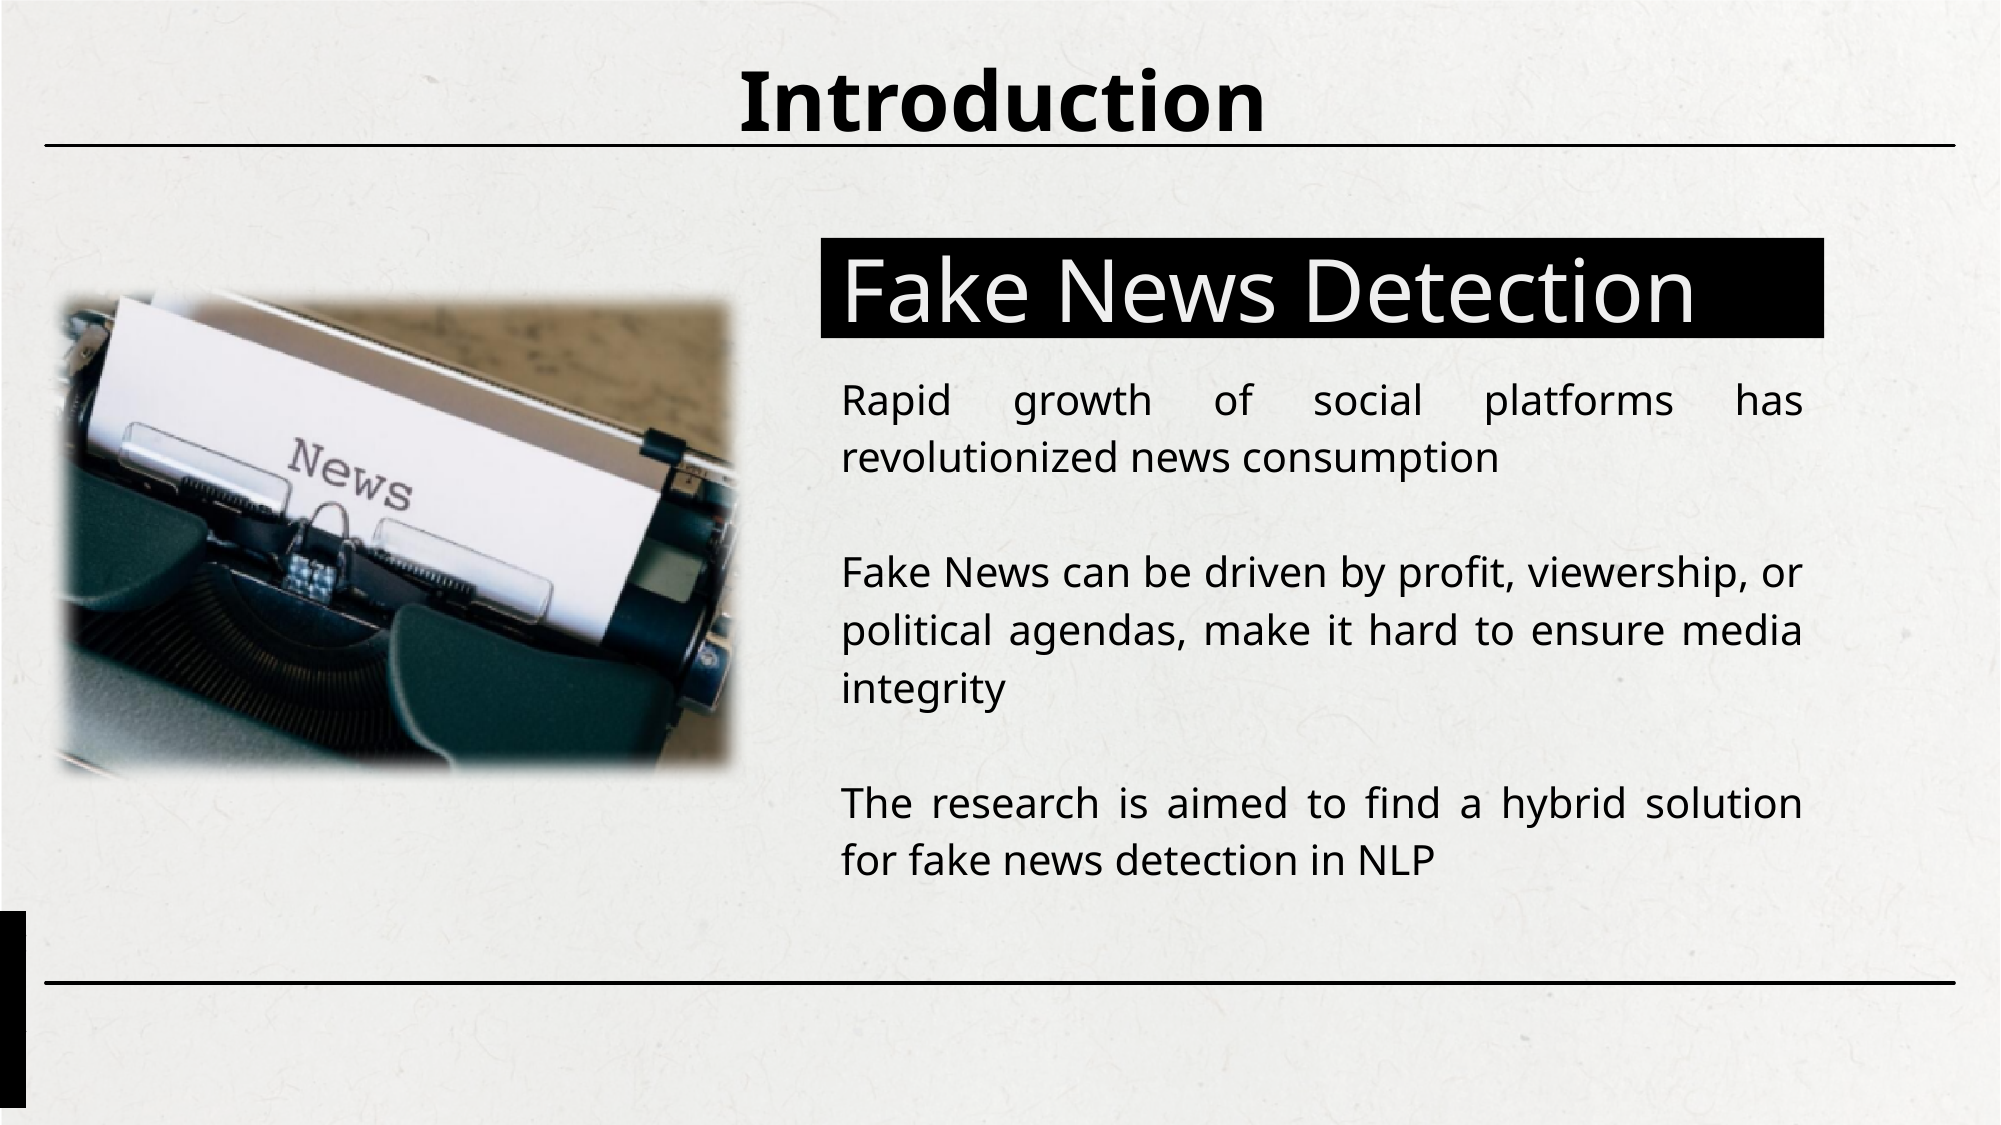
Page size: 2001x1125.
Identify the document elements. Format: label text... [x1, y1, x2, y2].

picture [47, 283, 747, 784]
list Rapid growth of social platforms has revolutionized news consumption Fake News can be driven by profit, viewership, or political agendas, make it hard to ensure media integrity The research is aimed to find a hybrid solution for fake news detection in NLP [820, 412, 1825, 895]
subtitle Introduction [48, 51, 1960, 146]
picture [0, 911, 26, 1108]
title Fake News Detection [820, 237, 1825, 339]
